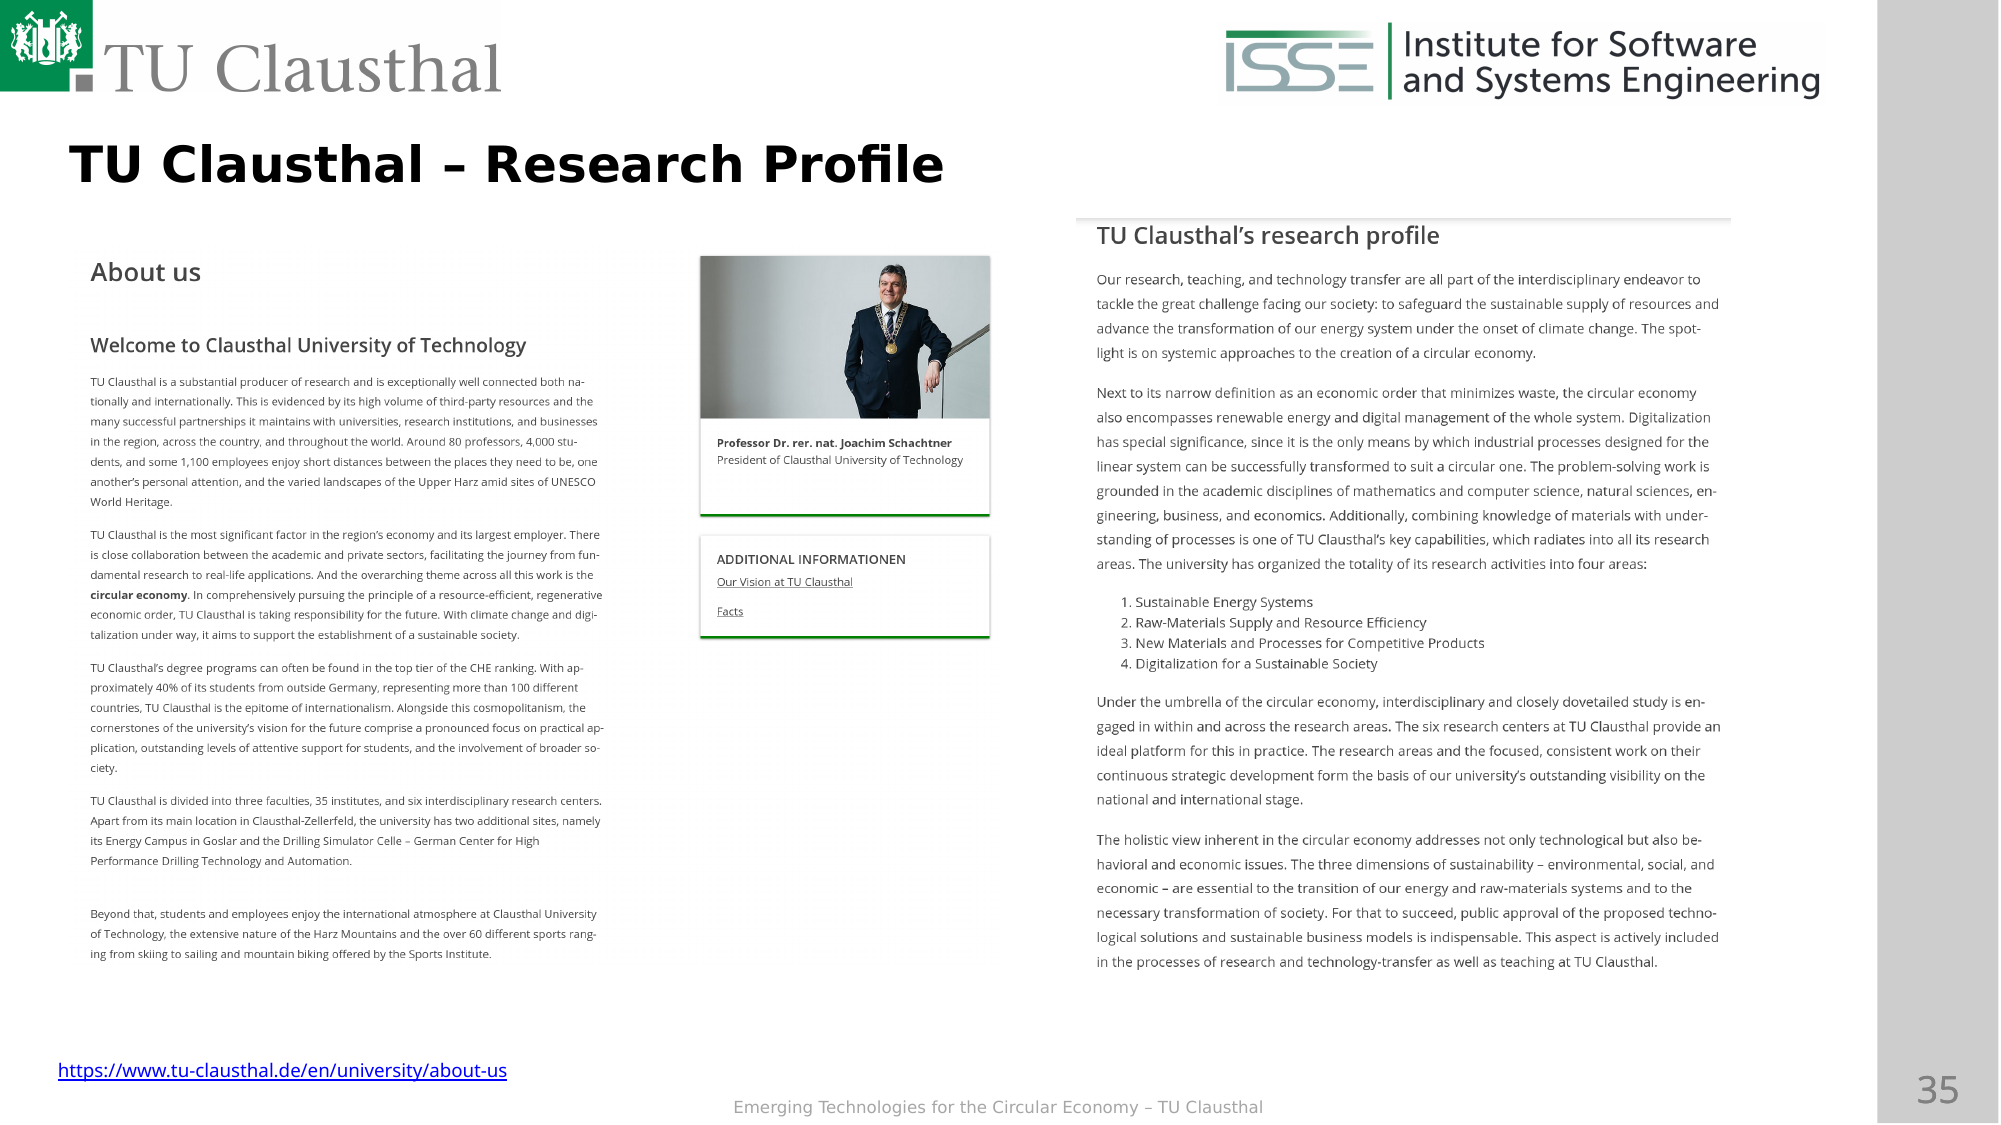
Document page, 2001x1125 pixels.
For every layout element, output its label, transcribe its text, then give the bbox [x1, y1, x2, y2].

picture [1076, 218, 1731, 991]
text_box https://www.tu-clausthal.de/en/university/about-us [43, 1051, 1105, 1092]
picture [68, 243, 999, 965]
picture [0, 0, 501, 92]
picture [1218, 22, 1825, 106]
text_box TU Clausthal – Research Profile [54, 125, 1818, 207]
